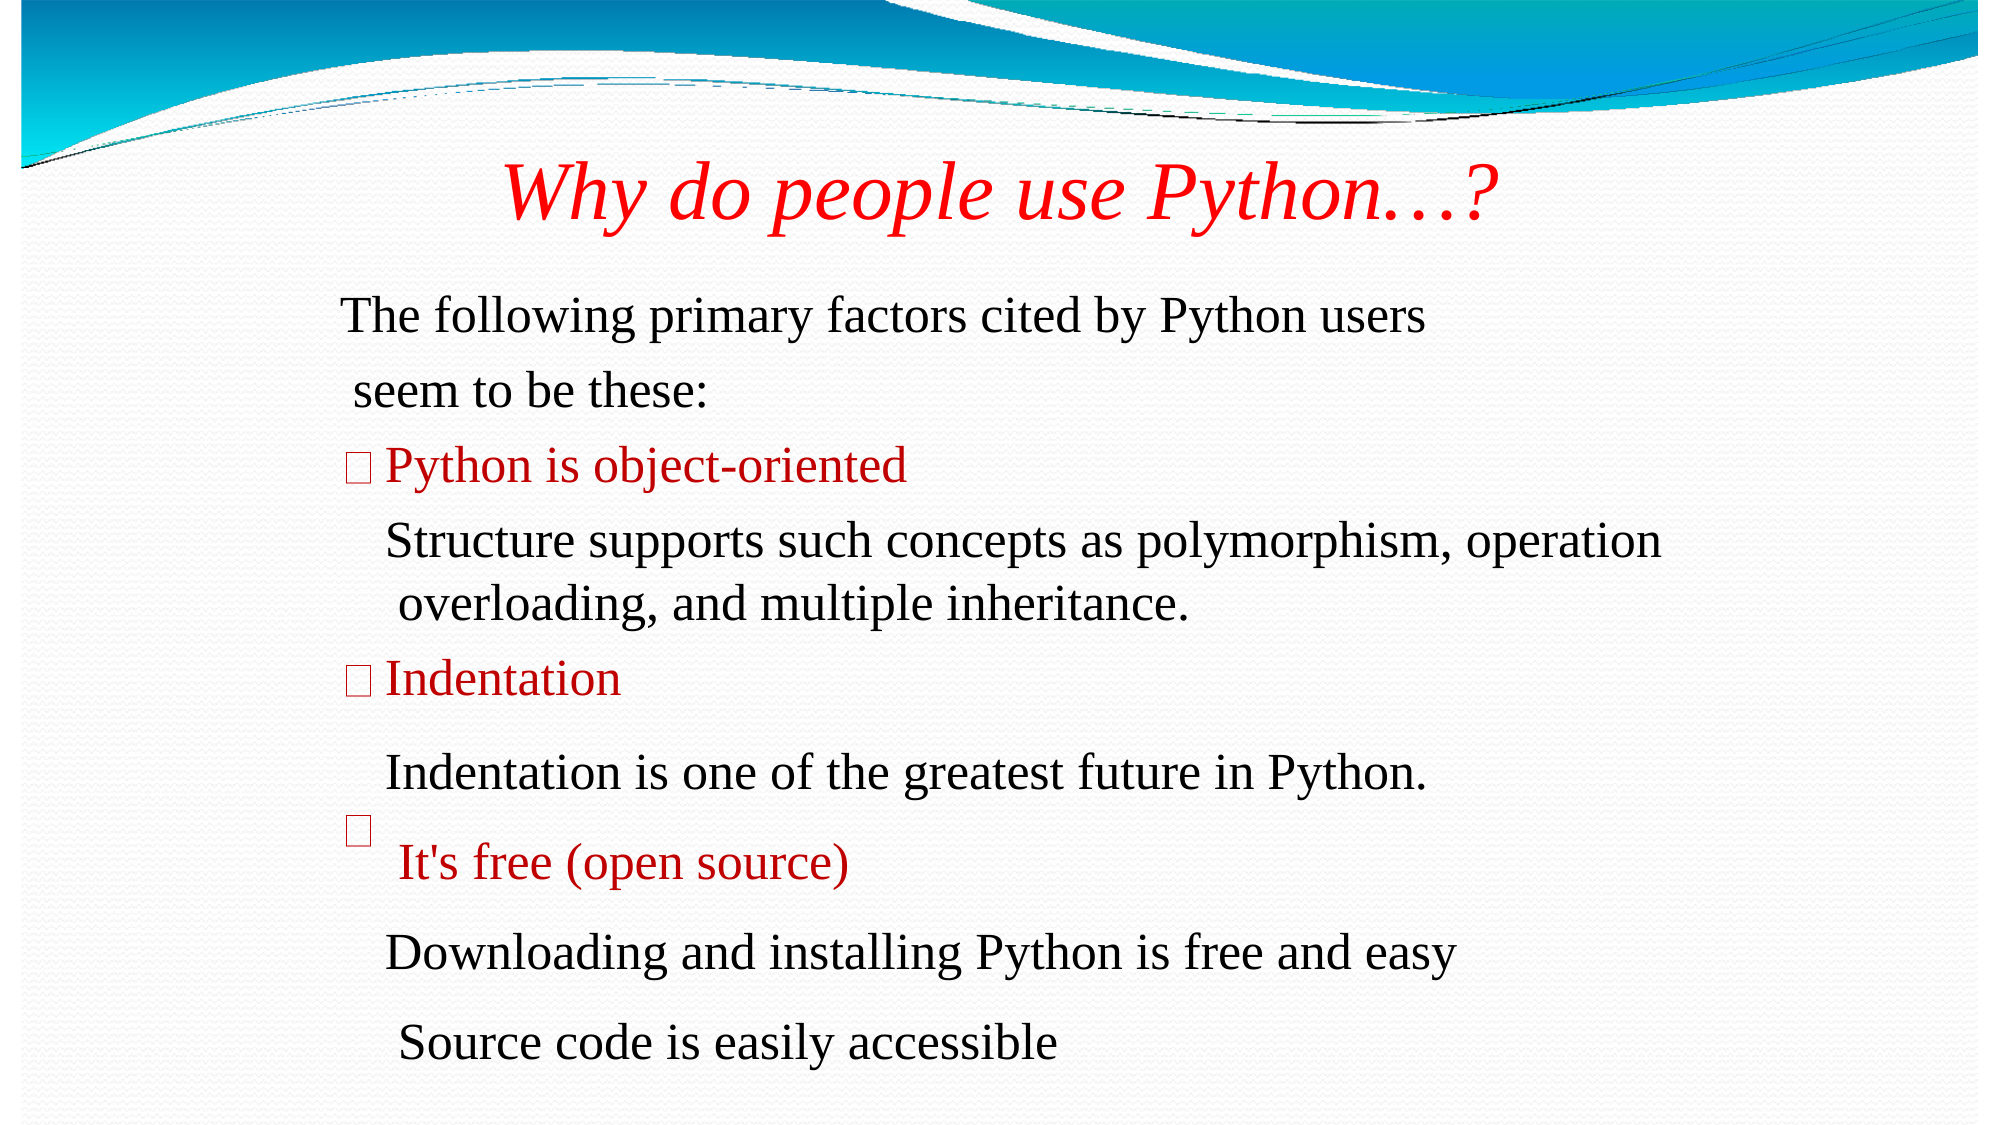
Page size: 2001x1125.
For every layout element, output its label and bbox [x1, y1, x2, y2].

text_box [20, 0, 1979, 1125]
